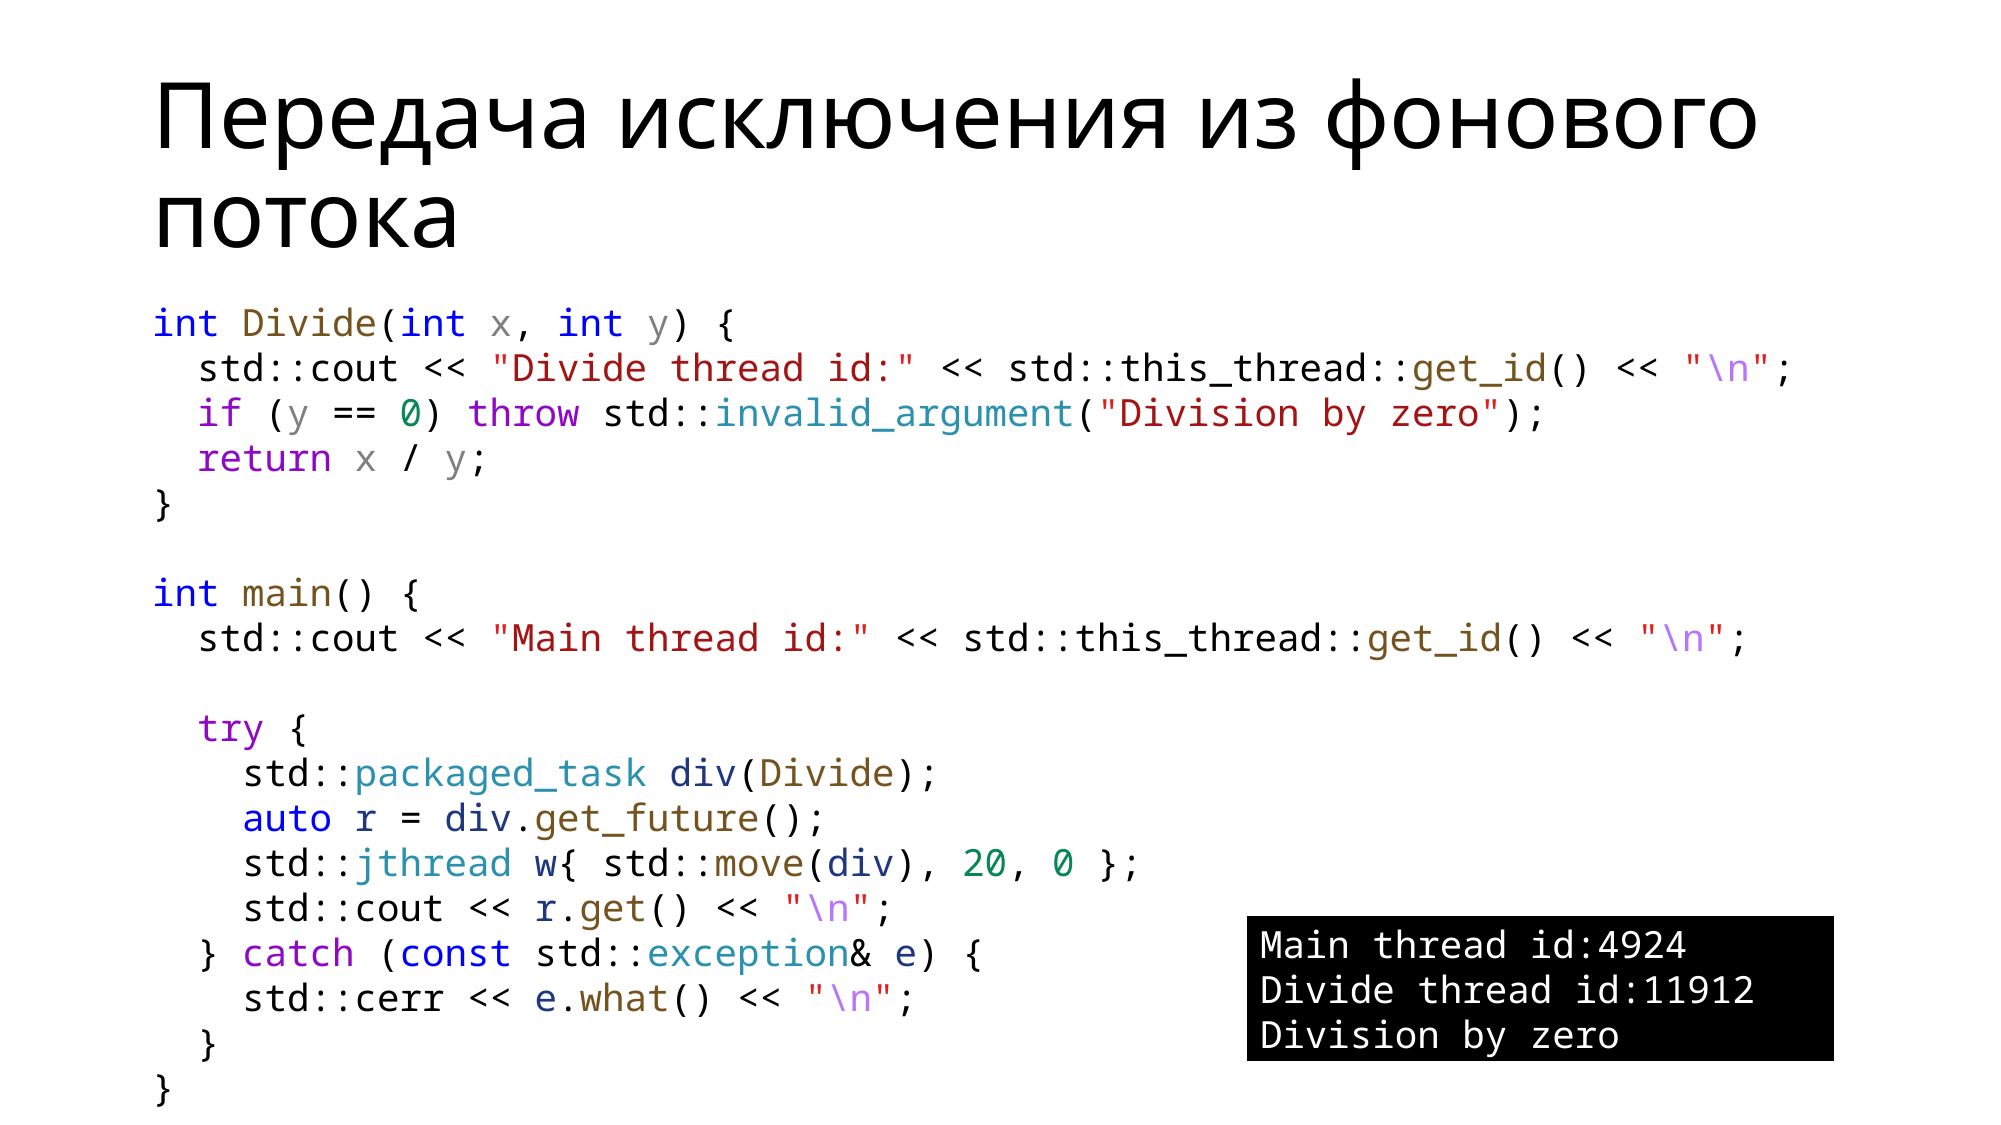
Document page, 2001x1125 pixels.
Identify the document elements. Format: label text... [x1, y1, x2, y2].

title Передача исключения из фонового потока [137, 59, 1863, 278]
text_box int Divide(int x, int y) { std::cout << "Divide thread id:" << std::this_thread::get_id() << "\n"; if (y == 0) throw std::invalid_argument("Division by zero"); return x / y; } int main() { std::cout << "Main thread id:" << std::this_thread::get_id() << "\n"; try { std::packaged_task div(Divide); auto r = div.get_future(); std::jthread w{ std::move(div), 20, 0 }; std::cout << r.get() << "\n"; } catch (const std::exception& e) { std::cerr << e.what() << "\n"; } } [137, 291, 1863, 1117]
text_box Main thread id:4924 Divide thread id:11912 Division by zero [1243, 911, 1838, 1065]
